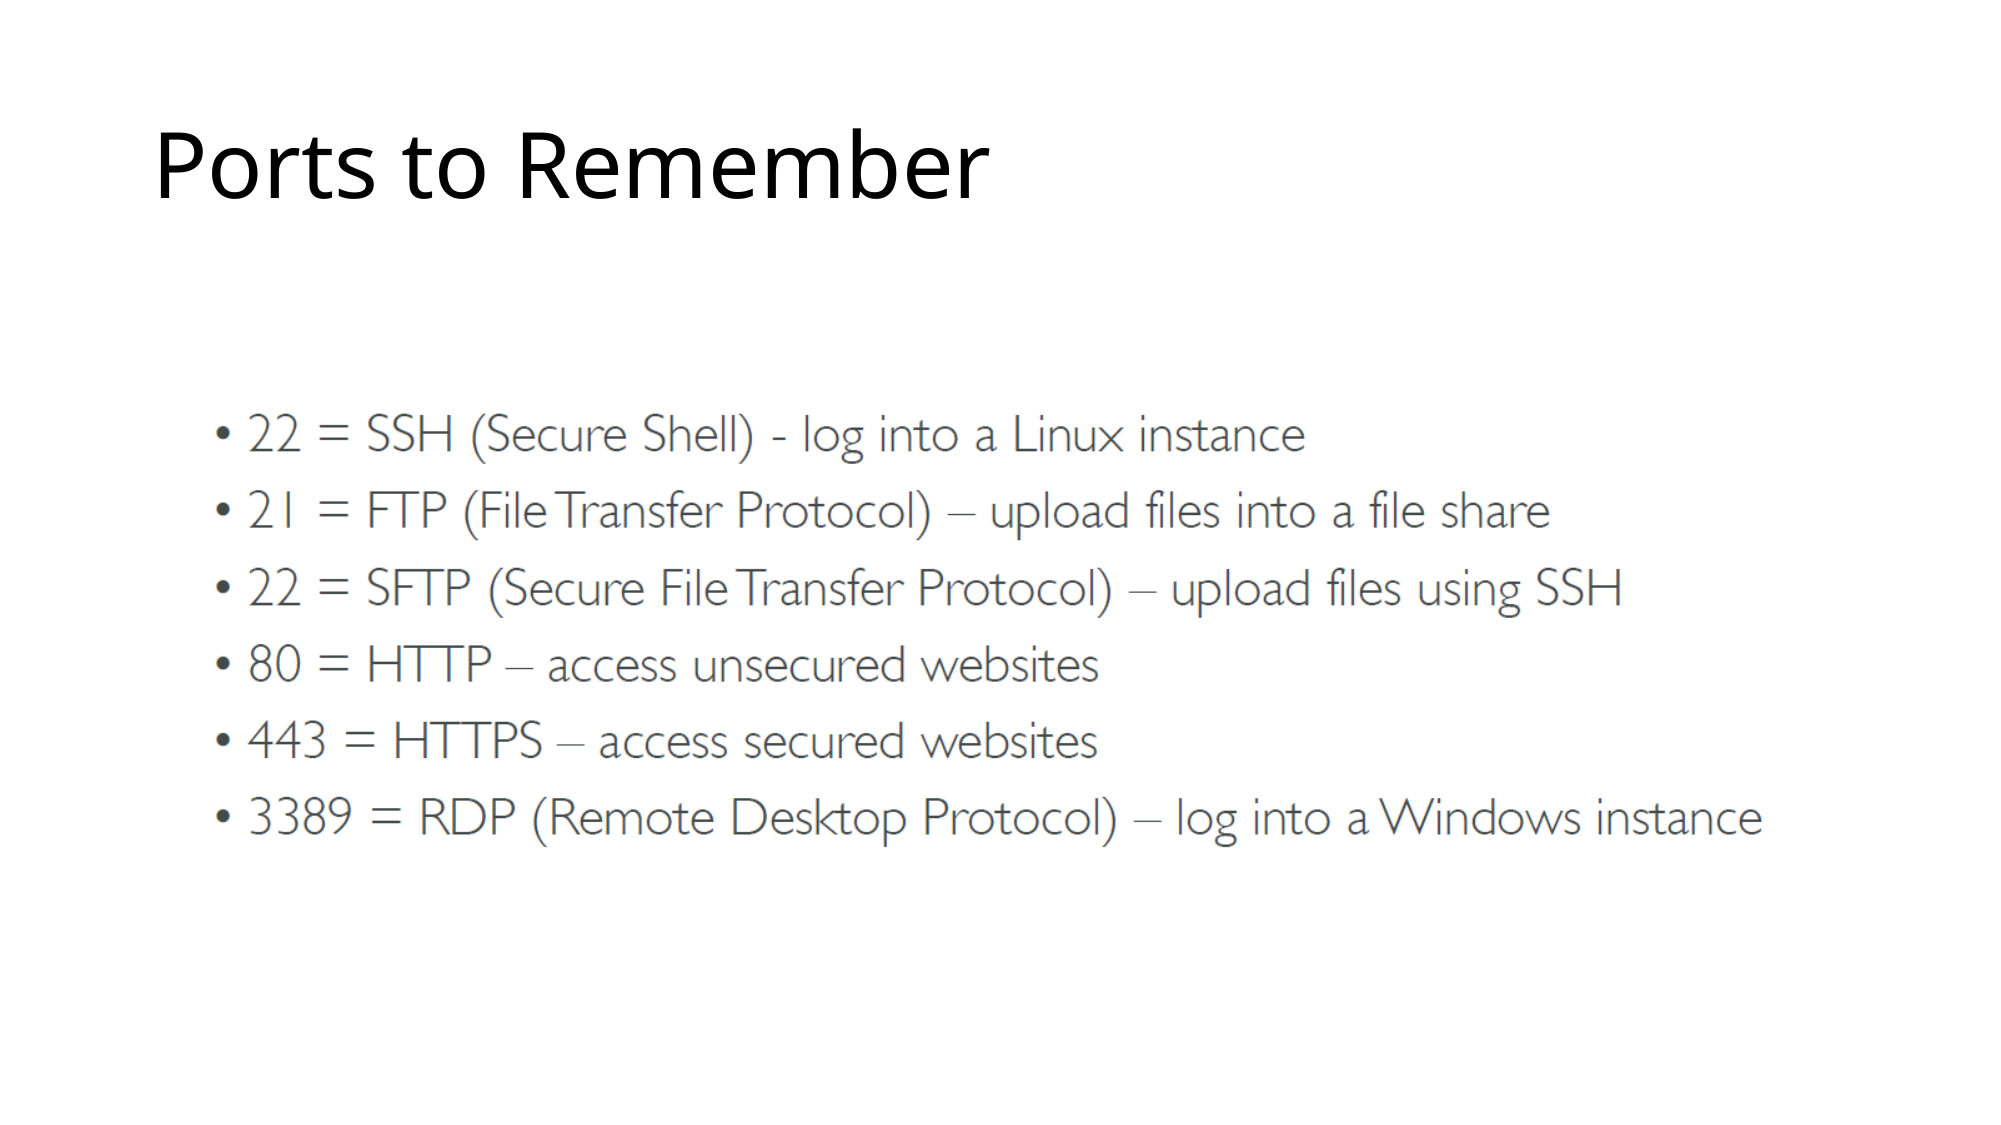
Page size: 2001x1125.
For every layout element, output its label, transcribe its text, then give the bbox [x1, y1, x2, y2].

title Ports to Remember [137, 59, 1863, 278]
picture [184, 360, 1816, 916]
